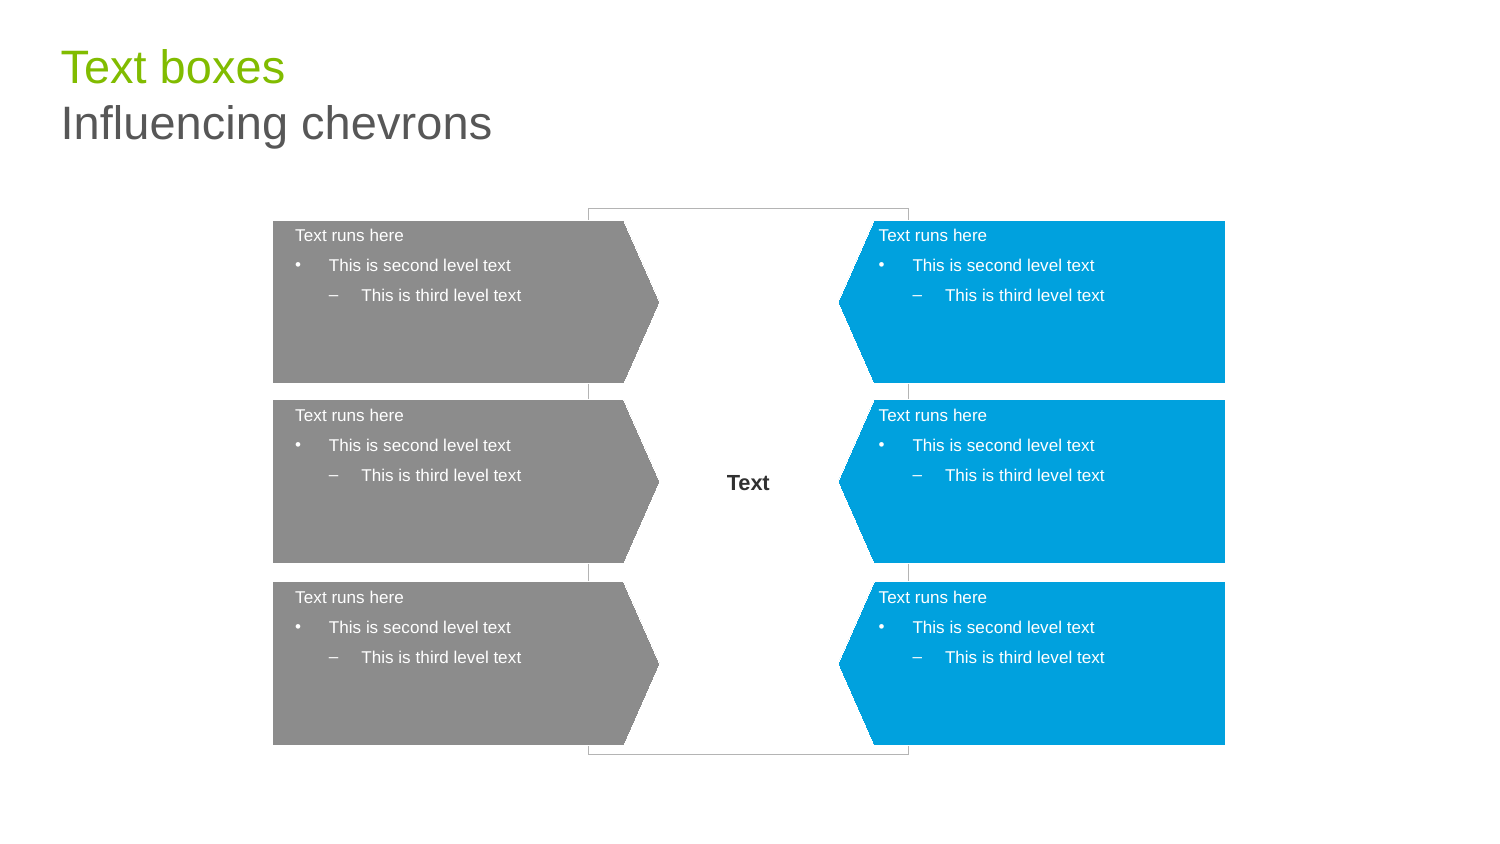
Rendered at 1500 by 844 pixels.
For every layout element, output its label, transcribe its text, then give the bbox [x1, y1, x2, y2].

text_box Text runs here This is second level text This is third level text [838, 399, 1226, 564]
text_box Text runs here This is second level text This is third level text [272, 399, 660, 564]
text_box Text runs here This is second level text This is third level text [272, 220, 660, 384]
text_box Text [588, 208, 909, 755]
text_box Text runs here This is second level text This is third level text [838, 220, 1226, 384]
title Text boxes Influencing chevrons [60, 36, 1437, 95]
text_box Text runs here This is second level text This is third level text [272, 581, 660, 746]
text_box Text runs here This is second level text This is third level text [838, 581, 1226, 746]
